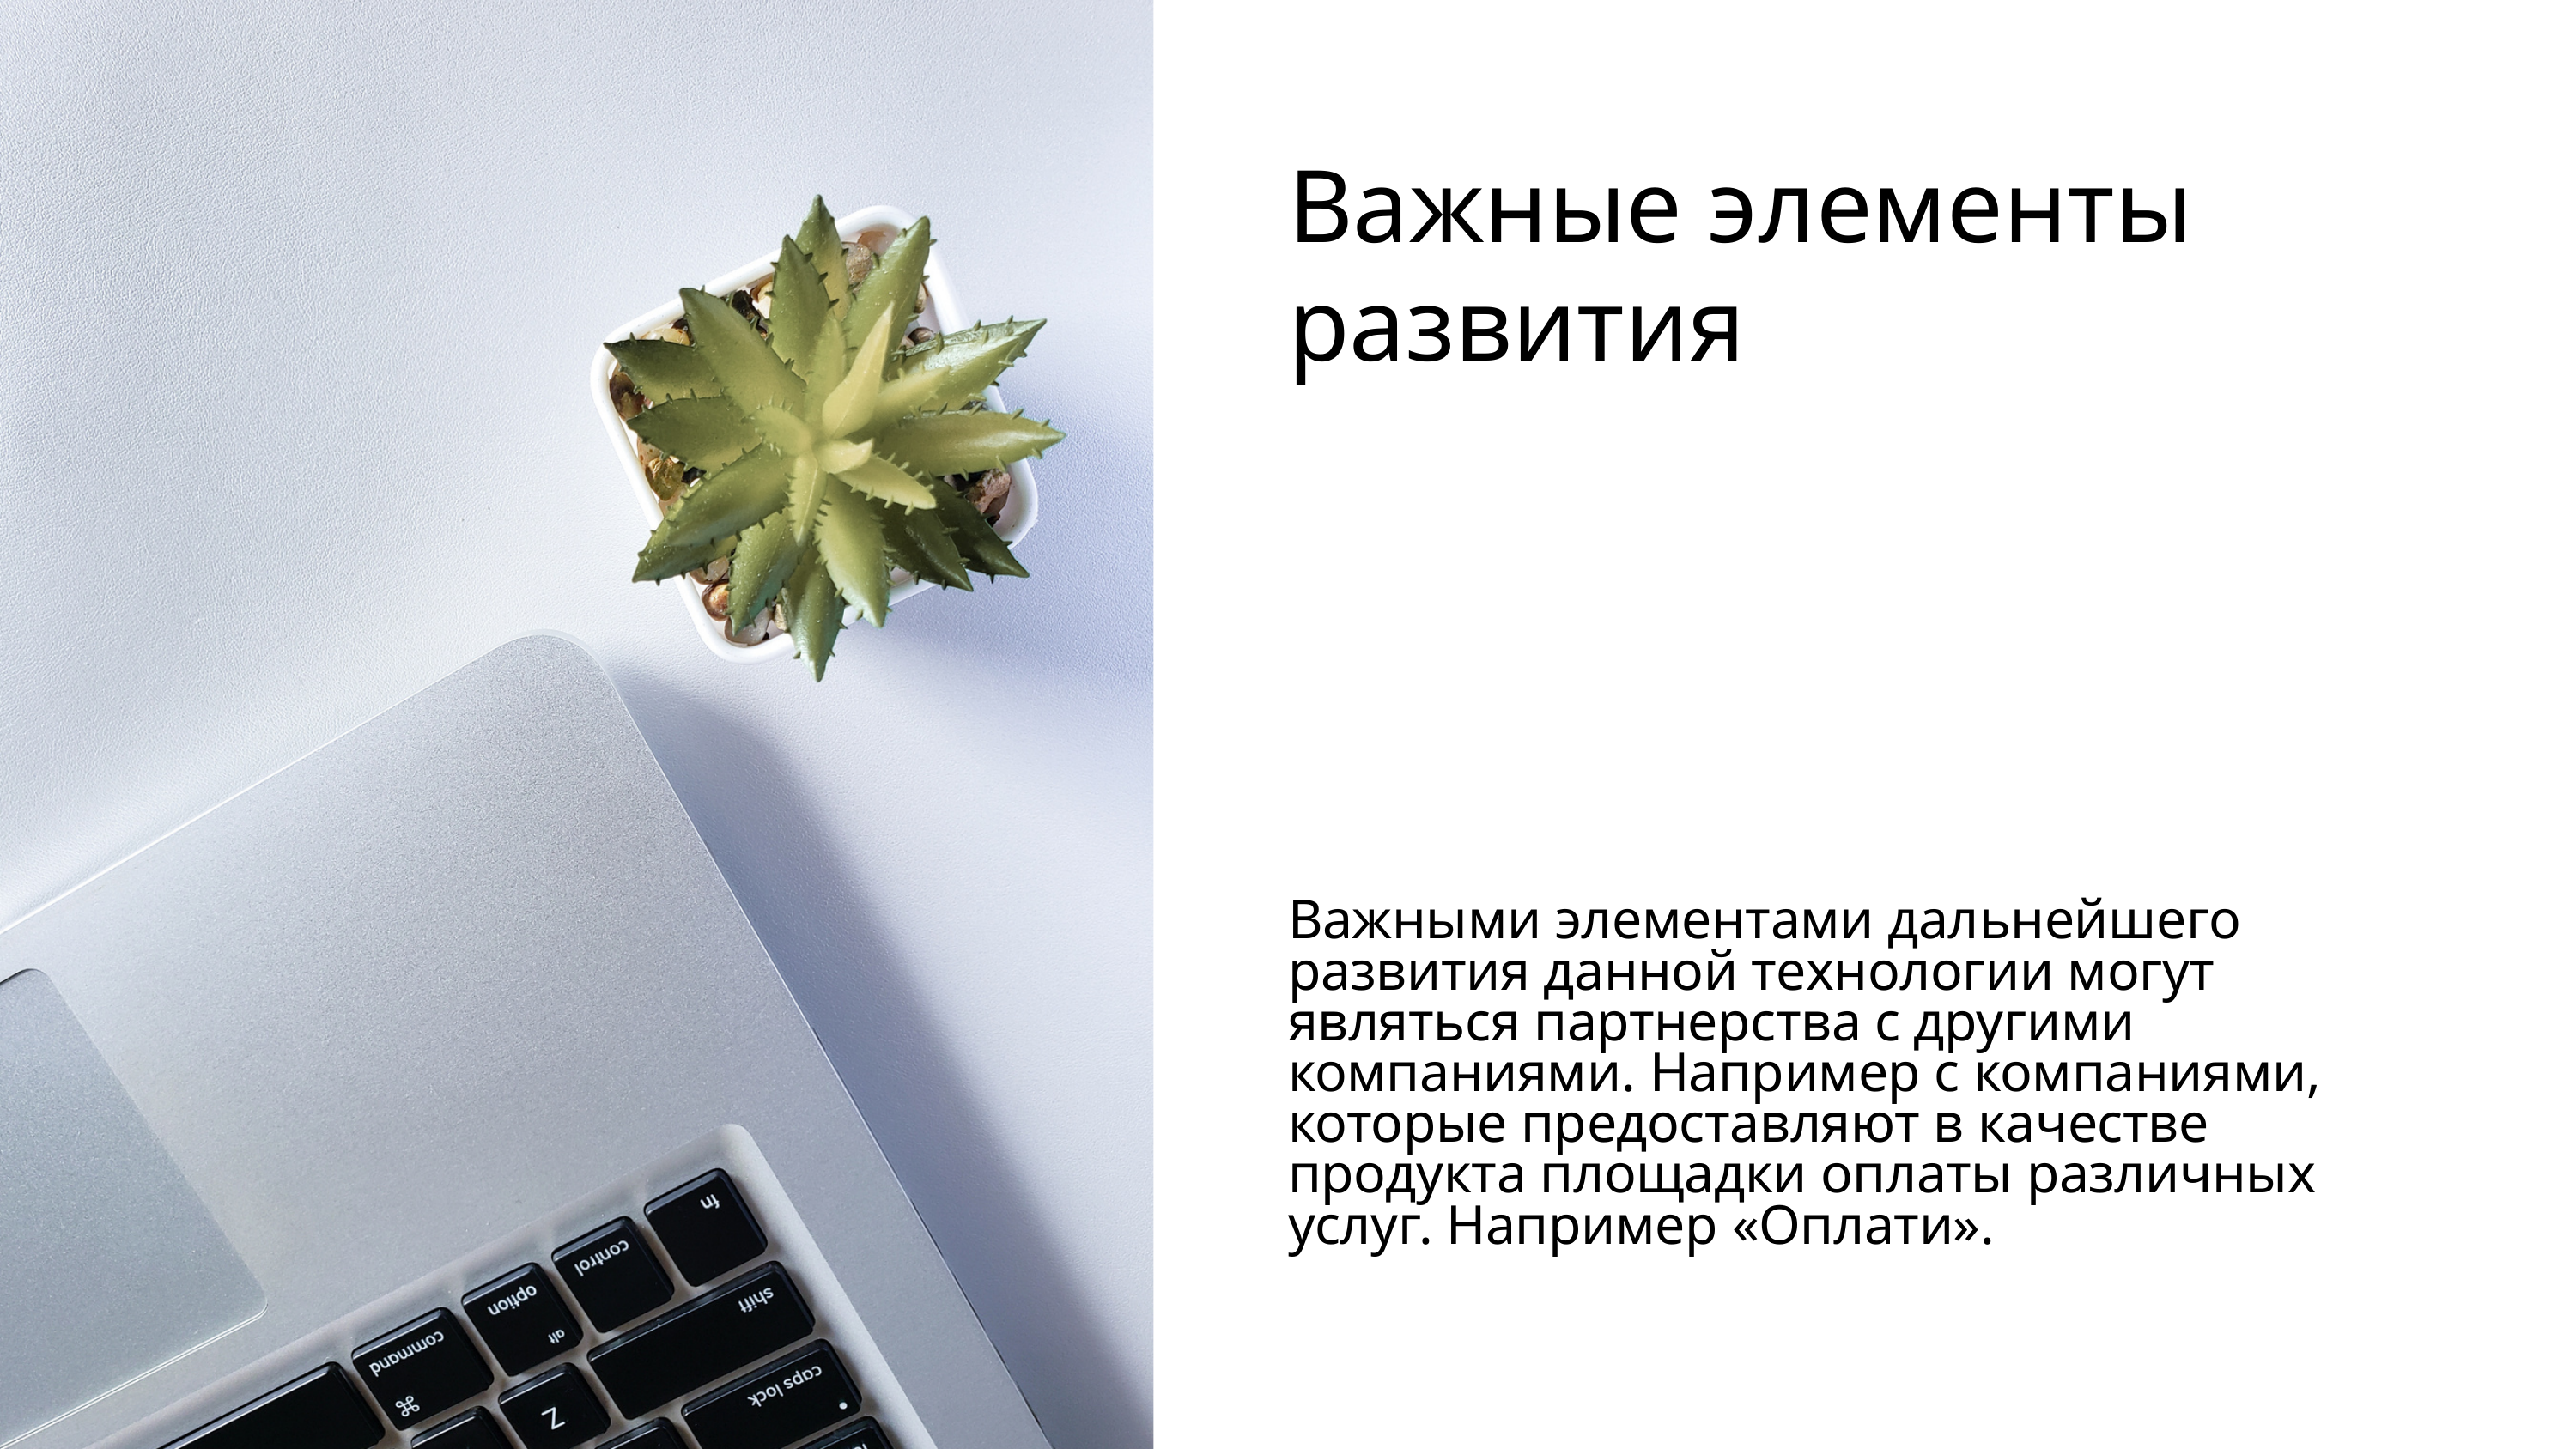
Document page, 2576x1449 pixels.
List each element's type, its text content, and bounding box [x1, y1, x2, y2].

text_box [0, 0, 1154, 1449]
text_box Важные элементы развития [1288, 144, 2432, 381]
text_box Важными элементами дальнейшего развития данной технологии могут являться партнерства с другими компаниями. Например с компаниями, которые предоставляют в качестве продукта площадки оплаты различных услуг. Например «Оплати». [1288, 899, 2432, 1255]
